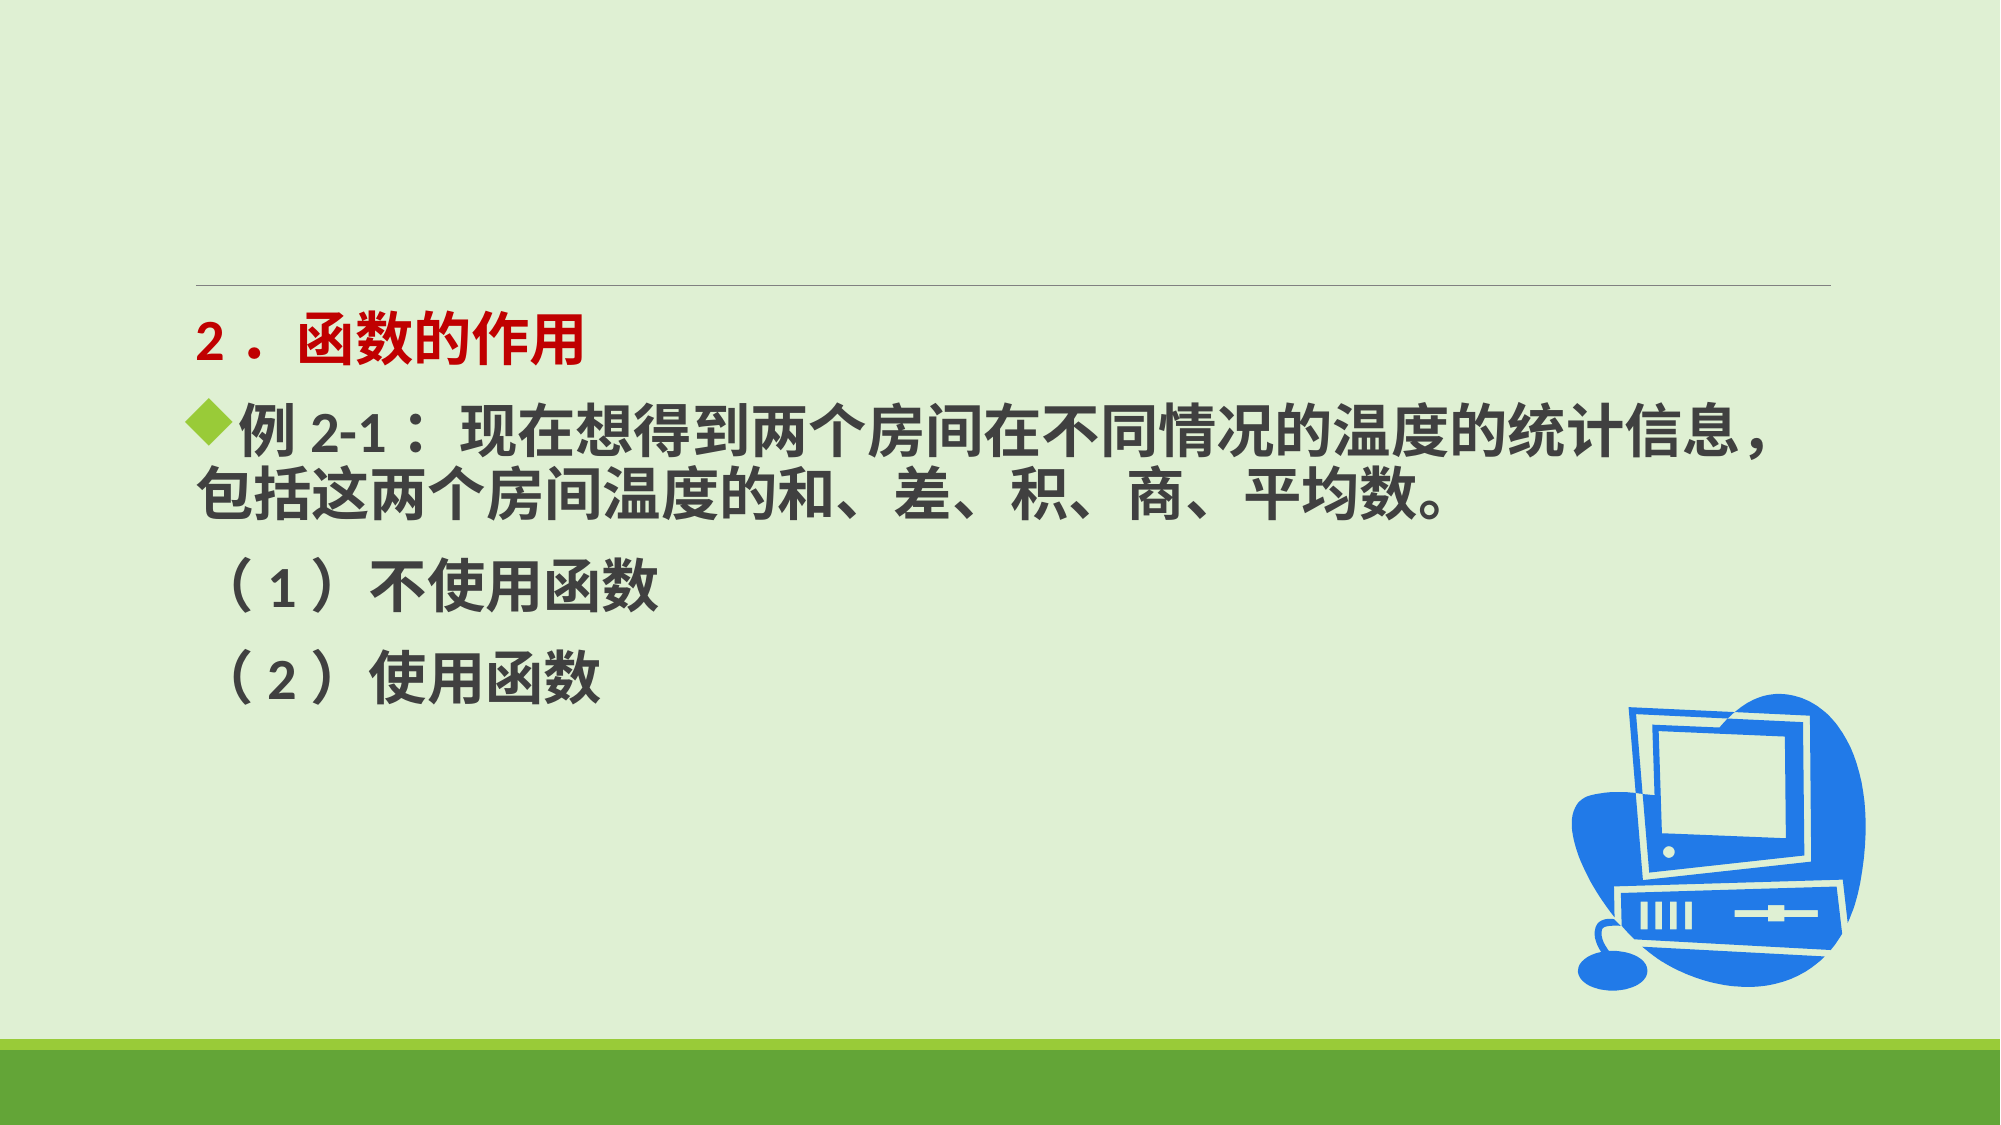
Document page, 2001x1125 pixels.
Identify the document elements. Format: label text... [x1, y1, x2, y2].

picture [1570, 691, 1874, 992]
list 2．函数的作用 例2-1：现在想得到两个房间在不同情况的温度的统计信息，包括这两个房间温度的和、差、积、商、平均数。 （1）不使用函数 （2）使用函数 [180, 302, 1853, 963]
